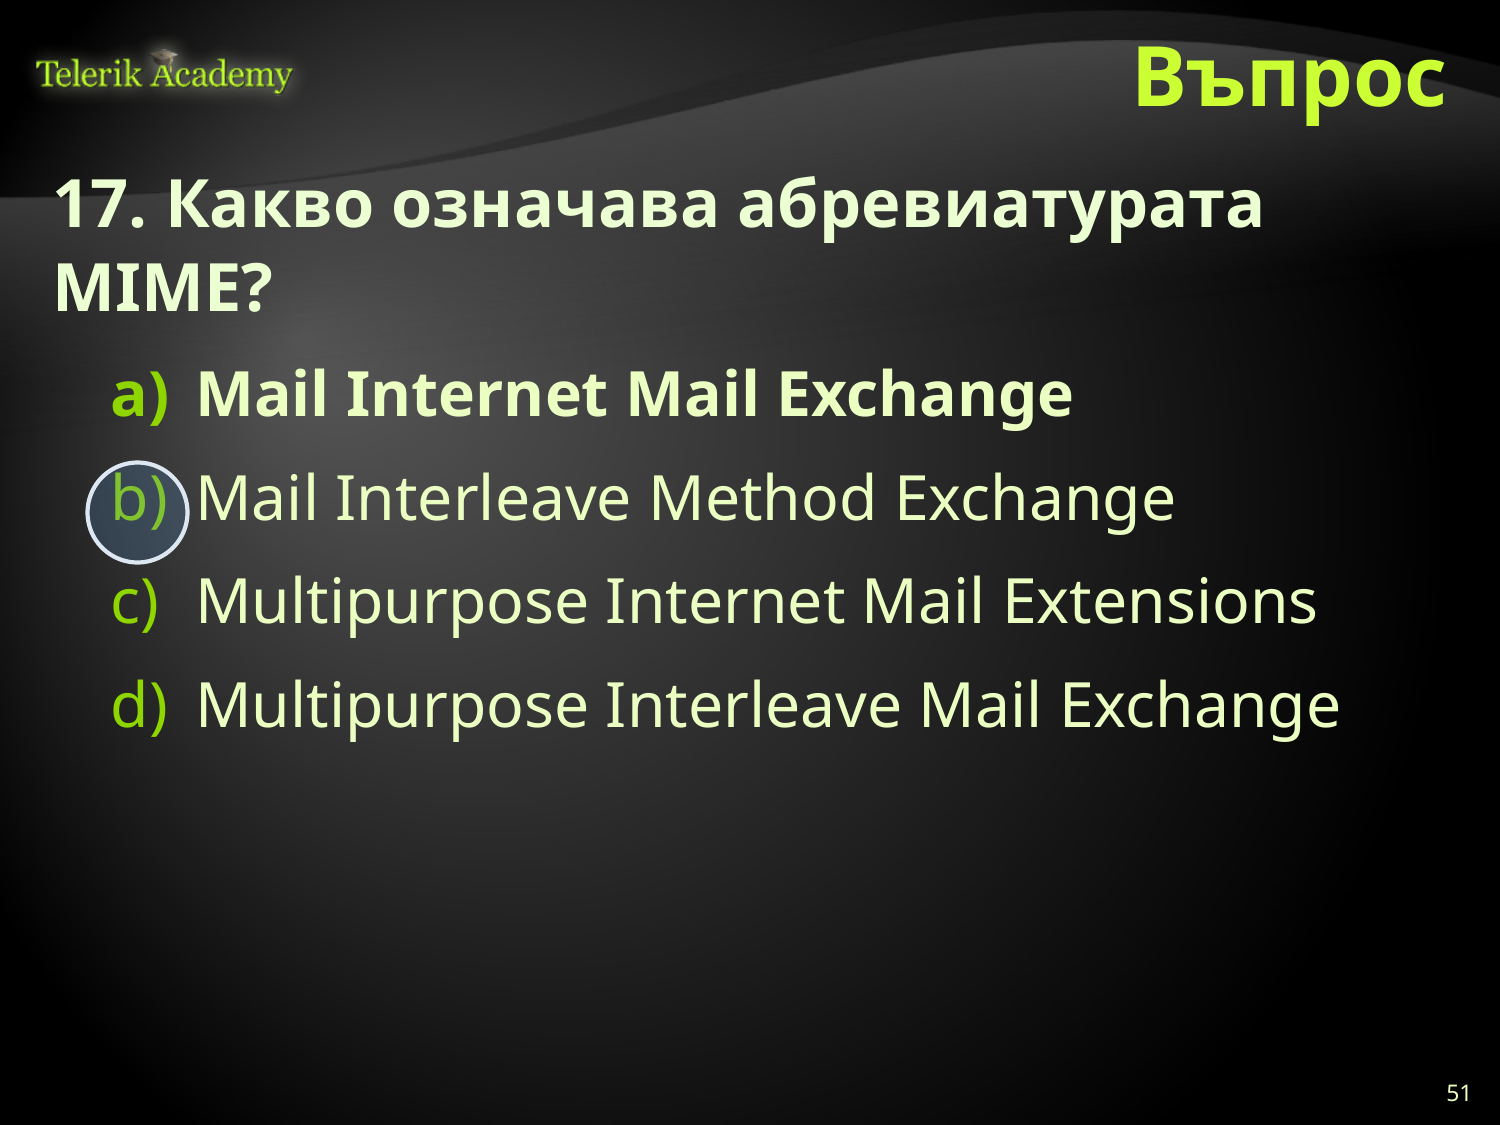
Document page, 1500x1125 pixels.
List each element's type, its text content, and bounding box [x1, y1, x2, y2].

text_box [85, 460, 190, 565]
title Въпрос [300, 12, 1463, 149]
list 17. Какво означава абревиатурата MIME? Mail Internet Mail Exchange Mail Interleave Method Exchange Multipurpose Internet Mail Extensions Multipurpose Interleave Mail Exchange [37, 149, 1463, 1075]
slide_number 51 [1412, 1074, 1488, 1113]
picture [0, 0, 1500, 1125]
